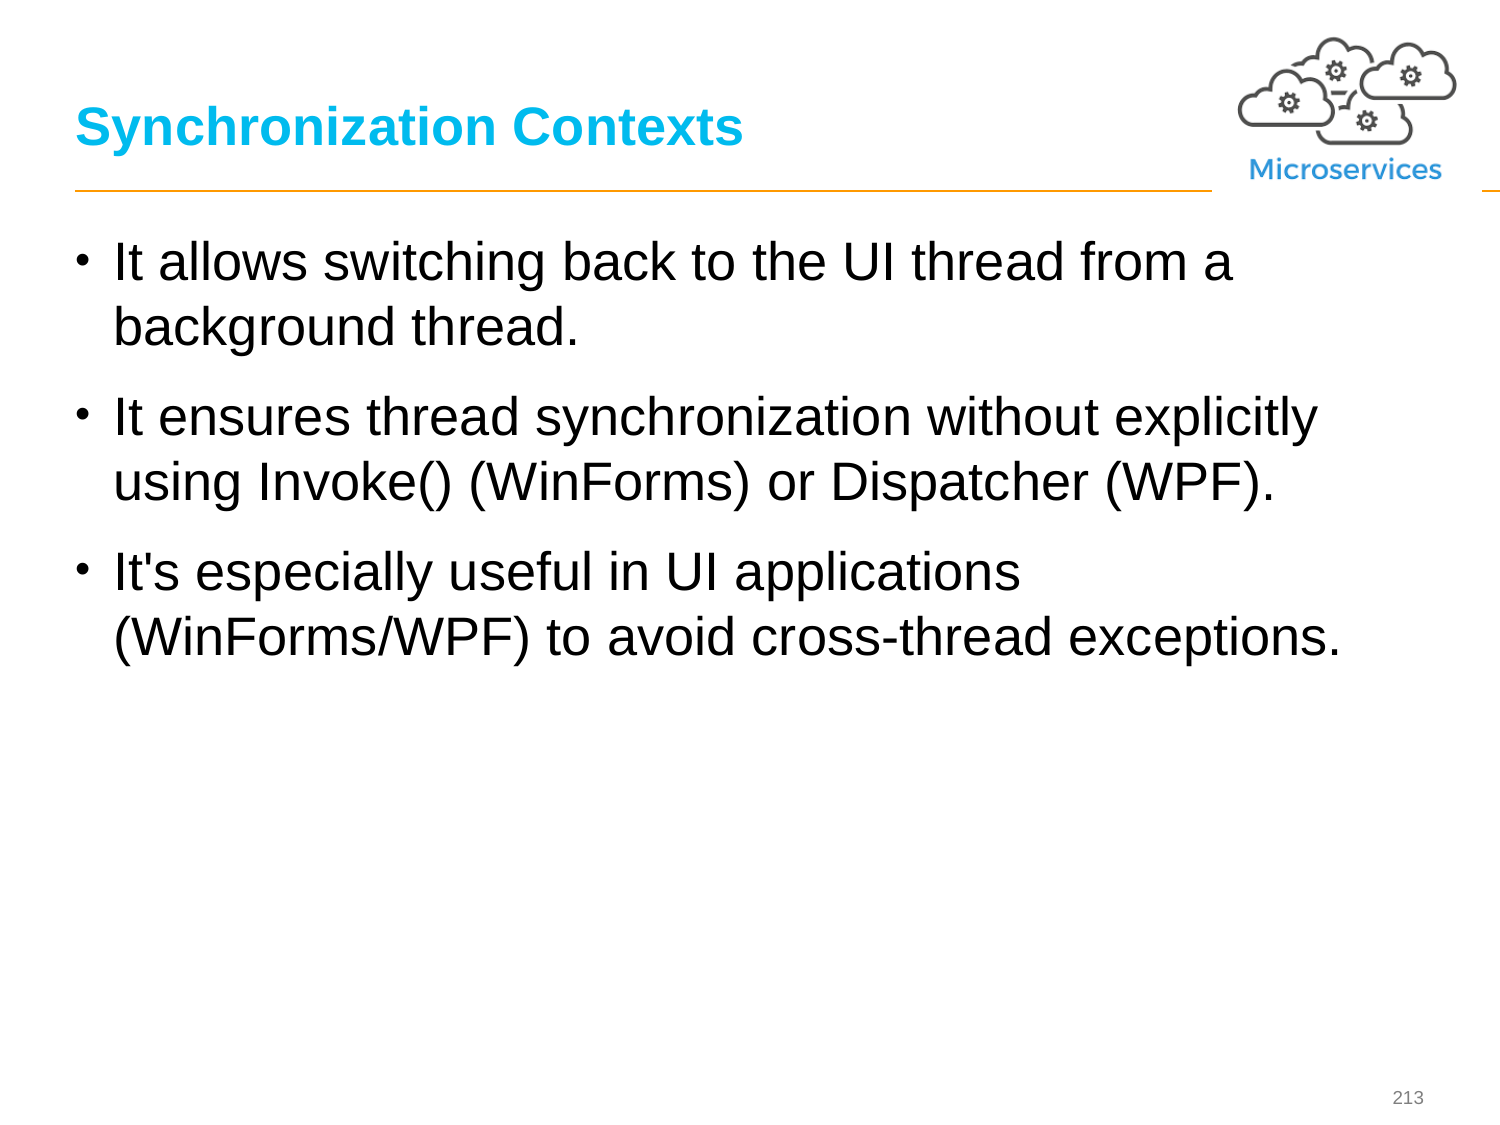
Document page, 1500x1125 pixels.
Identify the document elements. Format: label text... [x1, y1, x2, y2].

picture [1212, 1, 1482, 203]
title Synchronization Contexts [75, 27, 1422, 157]
list It allows switching back to the UI thread from a background thread. It ensures thread synchronization without explicitly using Invoke() (WinForms) or Dispatcher (WPF). It's especially useful in UI applications (WinForms/WPF) to avoid cross-thread exceptions. [75, 226, 1425, 1018]
